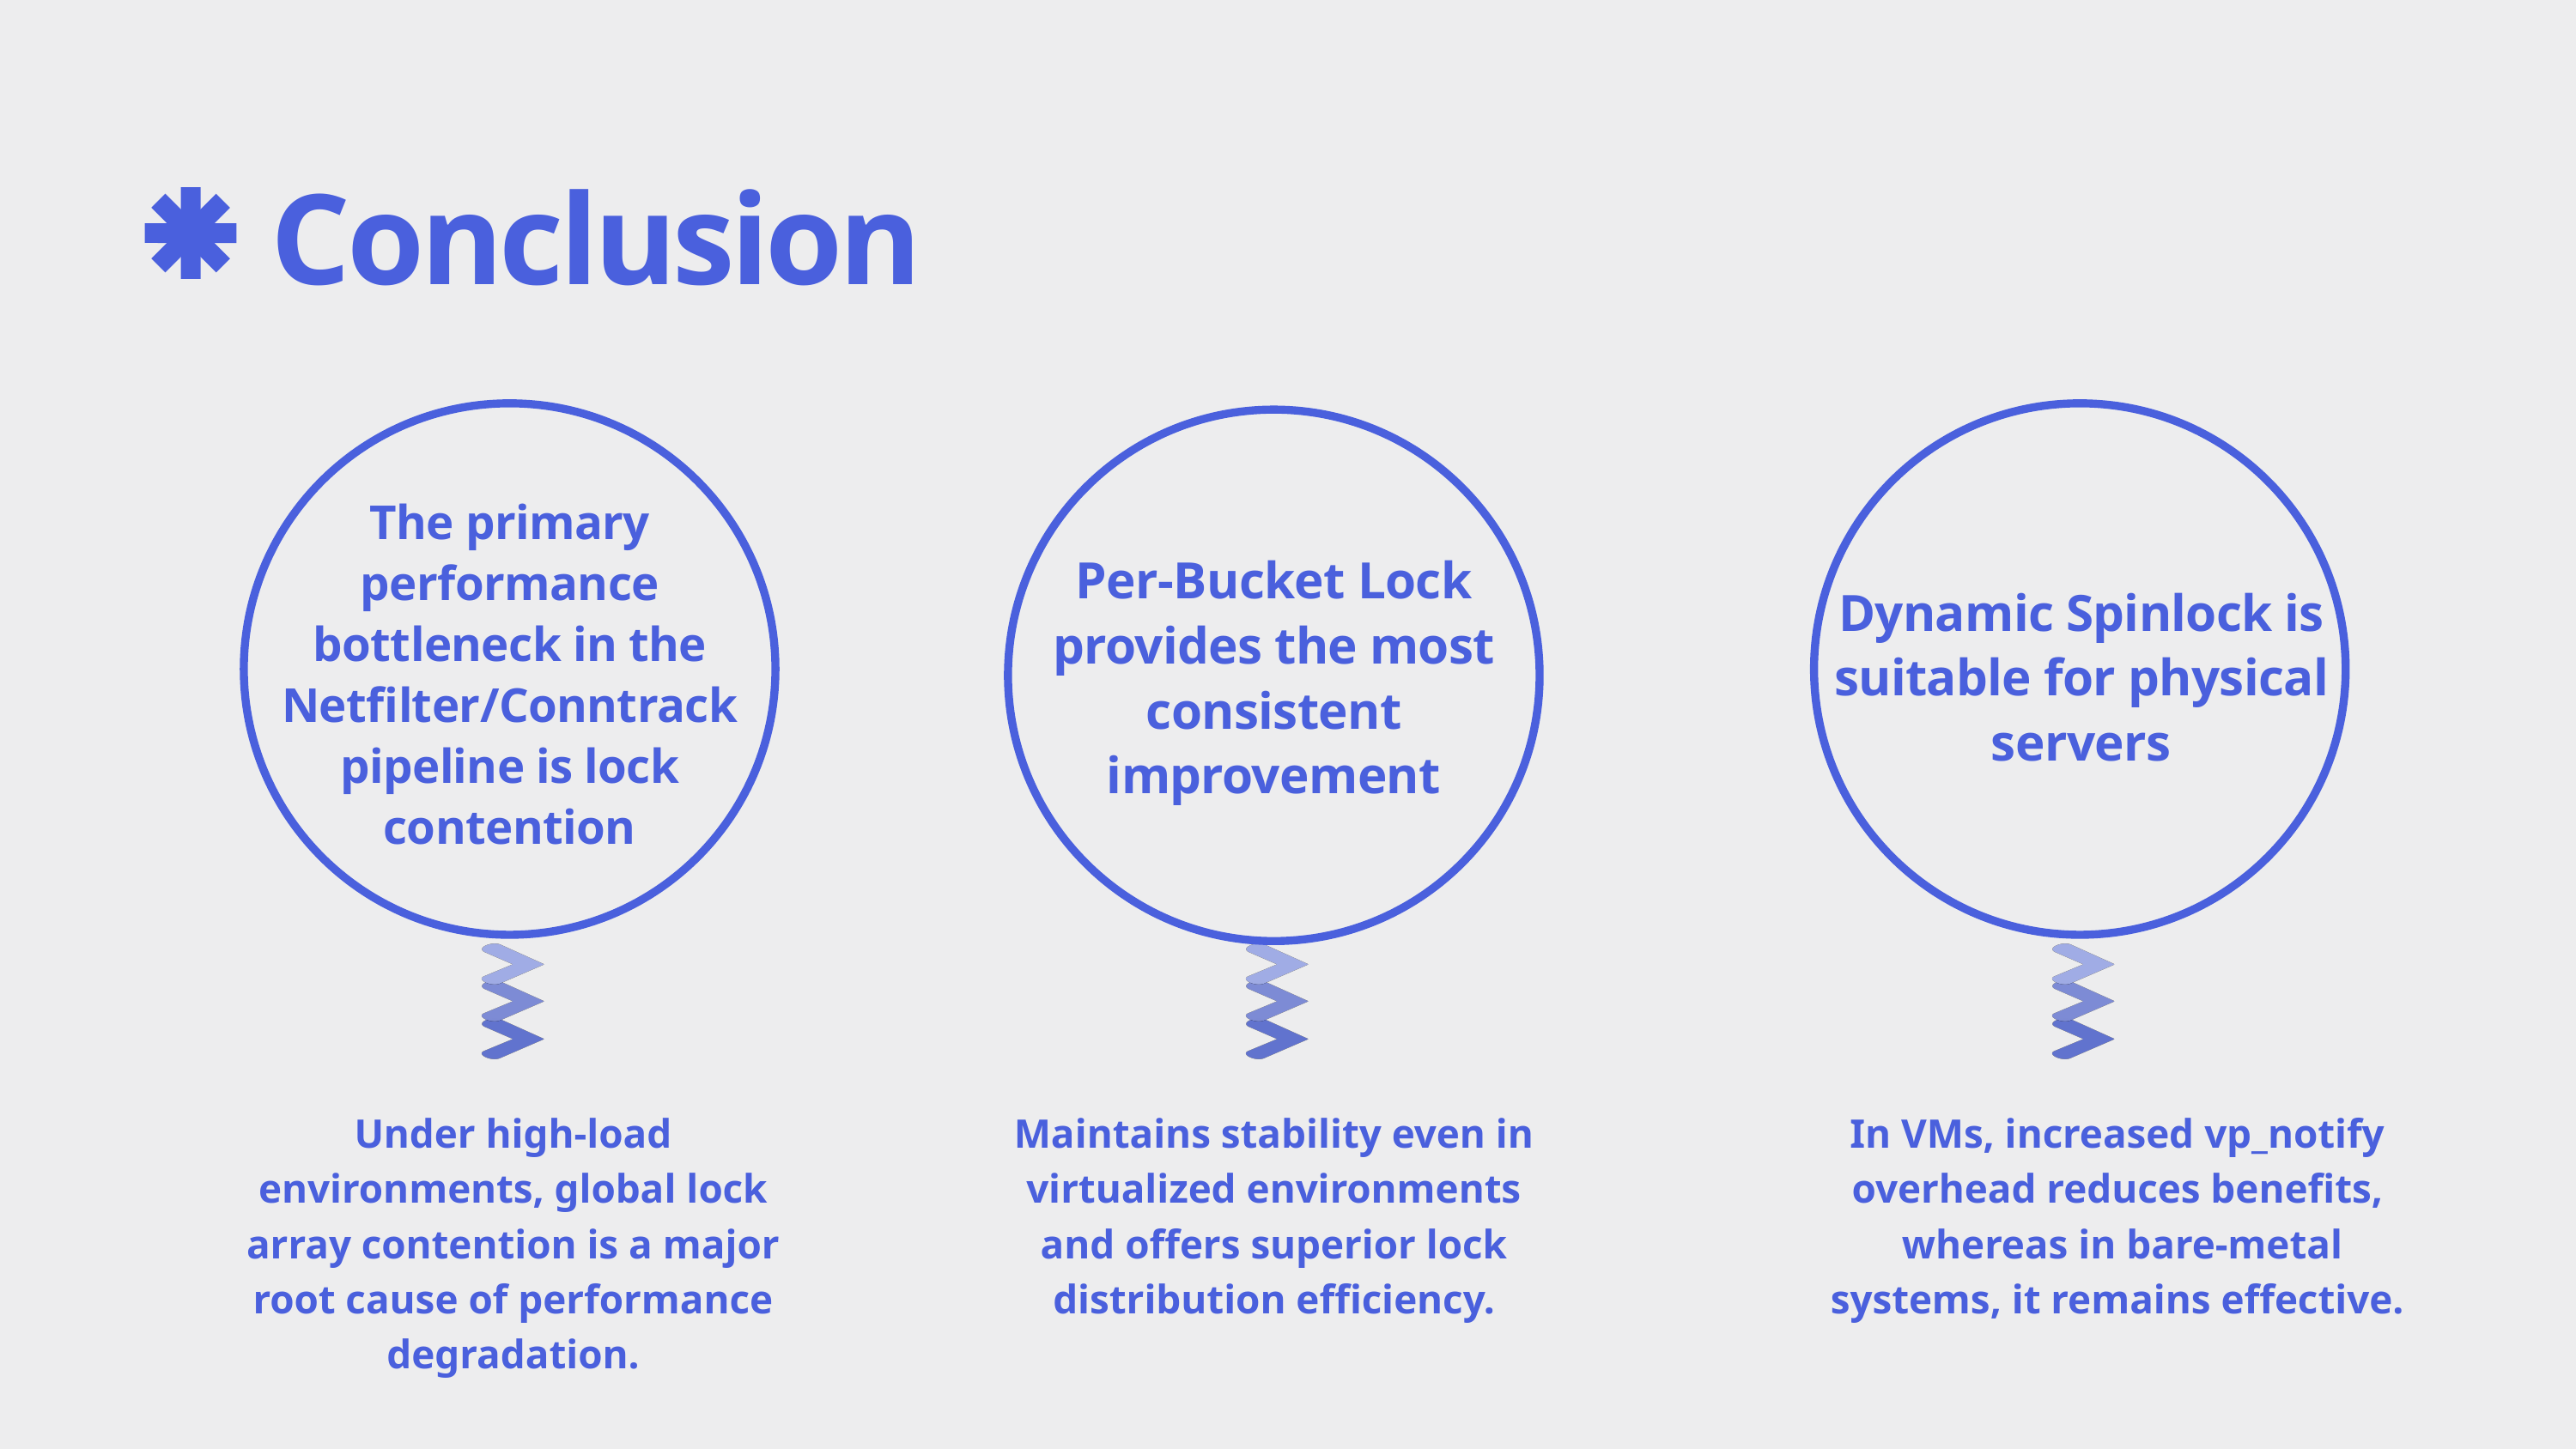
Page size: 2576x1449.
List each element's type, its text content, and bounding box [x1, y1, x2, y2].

text_box Conclusion [270, 151, 2432, 310]
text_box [1007, 409, 1540, 942]
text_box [475, 941, 544, 1062]
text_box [243, 403, 776, 936]
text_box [144, 186, 237, 280]
text_box Maintains stability even in virtualized environments and offers superior lock distribution efficiency. [997, 1100, 1551, 1322]
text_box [2044, 943, 2115, 1062]
text_box In VMs, increased vp_notify overhead reduces benefits, whereas in bare-metal systems, it remains effective. [1803, 1100, 2432, 1322]
text_box Under high-load environments, global lock array contention is a major root cause of performance degradation. [236, 1100, 790, 1377]
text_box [1814, 403, 2346, 936]
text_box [1239, 949, 1309, 1062]
